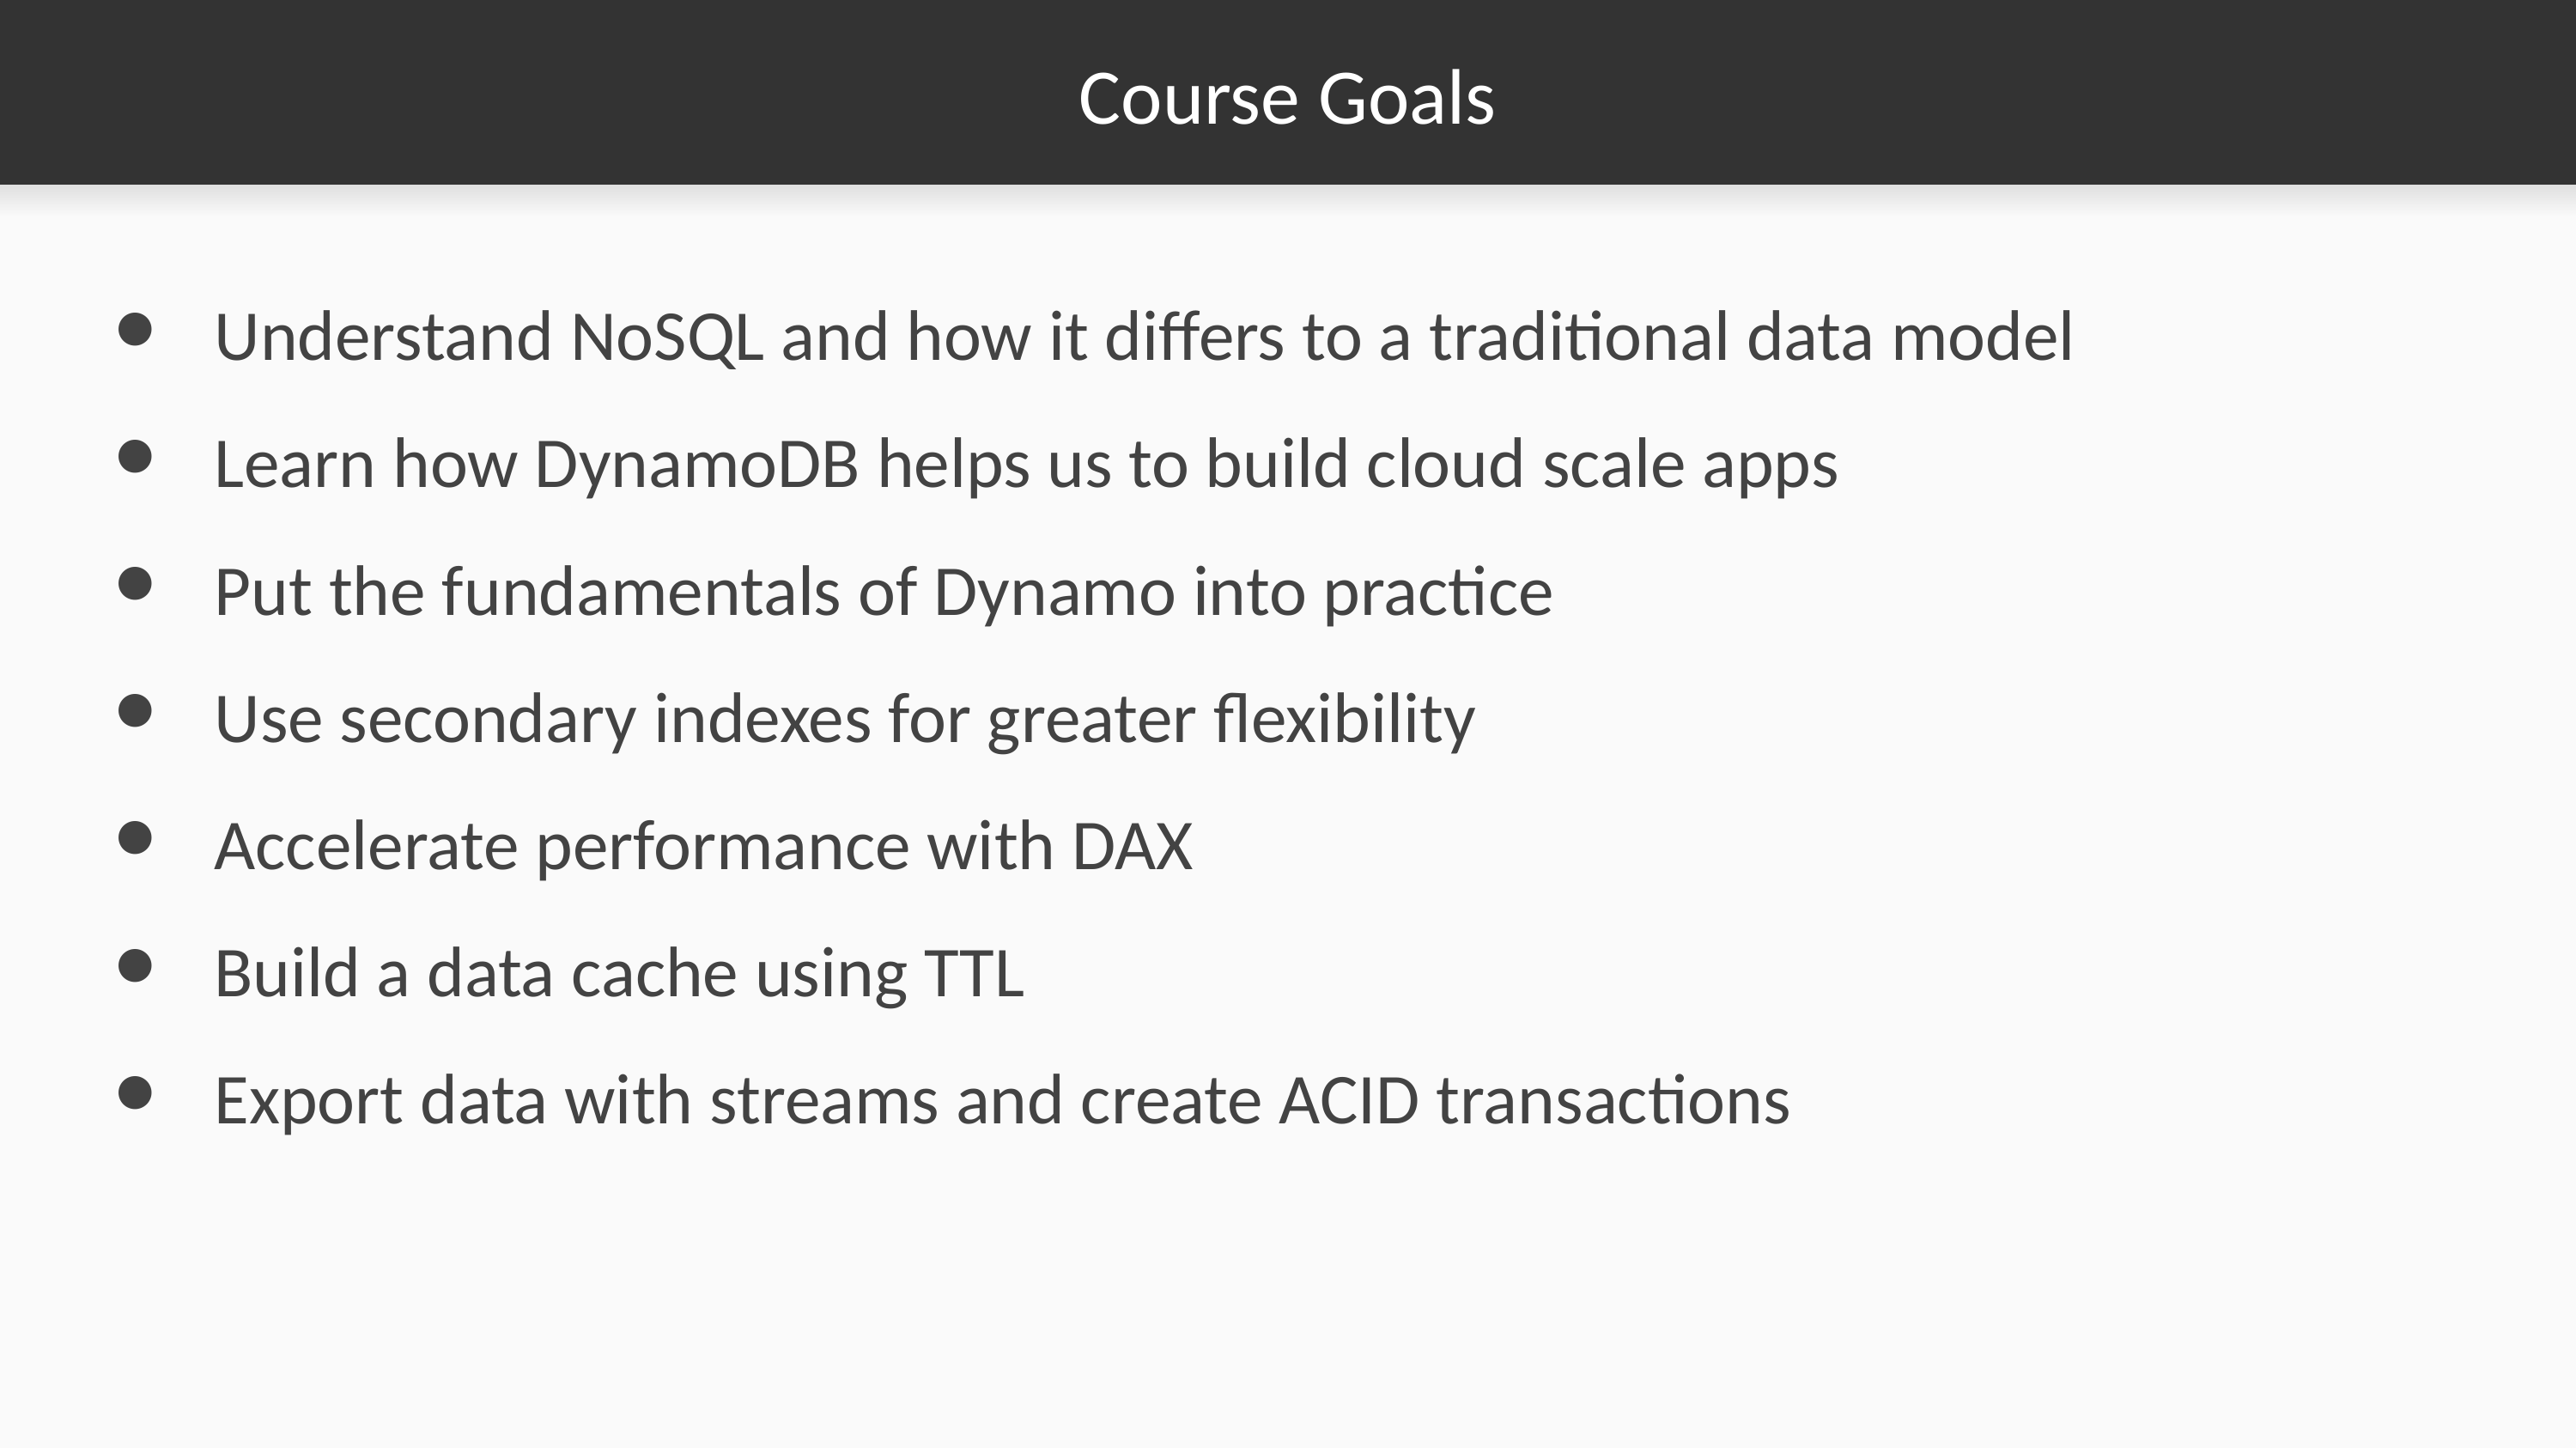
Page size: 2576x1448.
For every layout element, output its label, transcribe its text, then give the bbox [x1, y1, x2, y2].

list Understand NoSQL and how it differs to a traditional data model Learn how DynamoDB helps us to build cloud scale apps Put the fundamentals of Dynamo into practice Use secondary indexes for greater flexibility Accelerate performance with DAX Build a data cache using TTL Export data with streams and create ACID transactions [58, 250, 2515, 1383]
title Course Goals [27, 8, 2549, 179]
